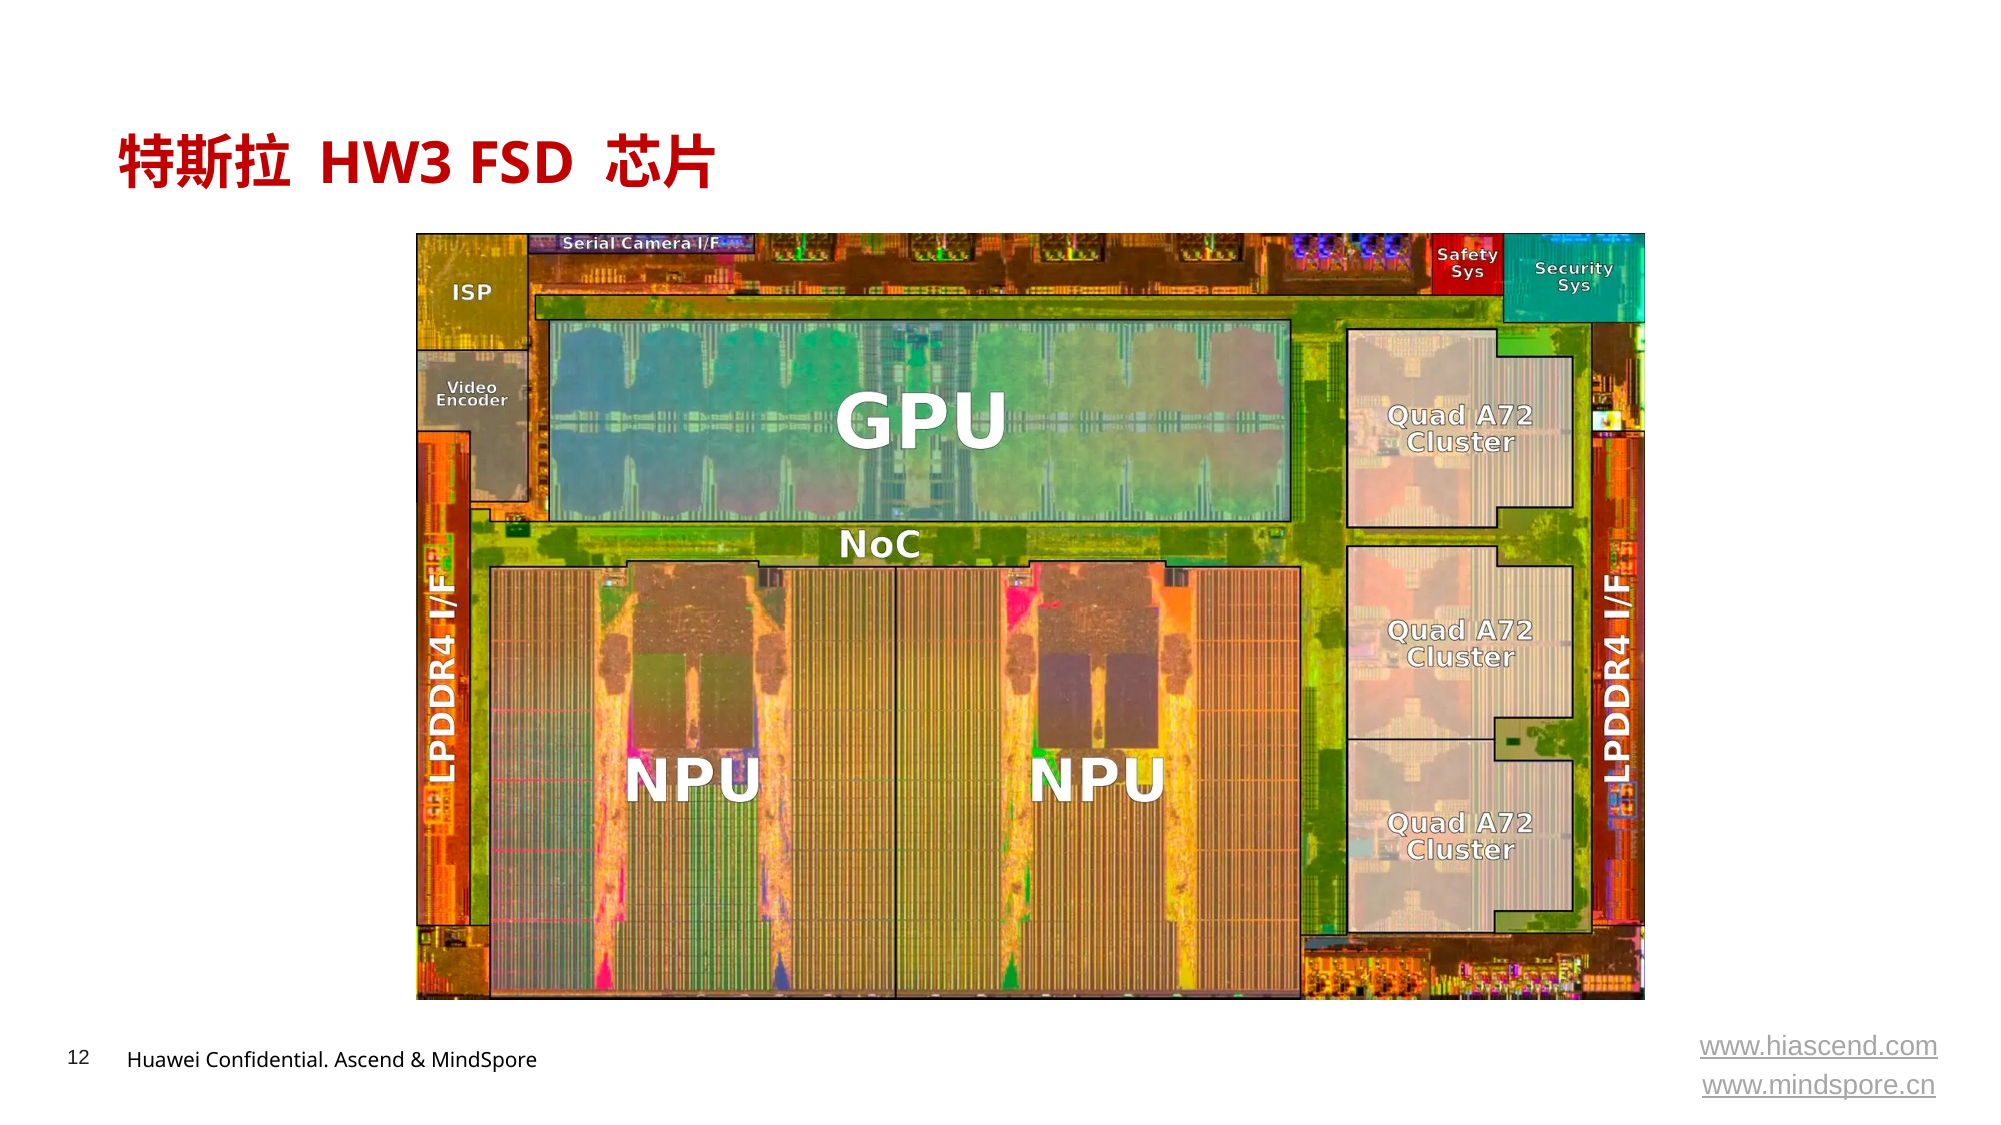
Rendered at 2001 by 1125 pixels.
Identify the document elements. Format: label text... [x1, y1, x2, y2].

picture [415, 233, 1645, 1000]
picture [1552, 233, 1585, 237]
title 特斯拉 HW3 FSD 芯片 [102, 111, 1901, 209]
picture [1605, 233, 1625, 237]
